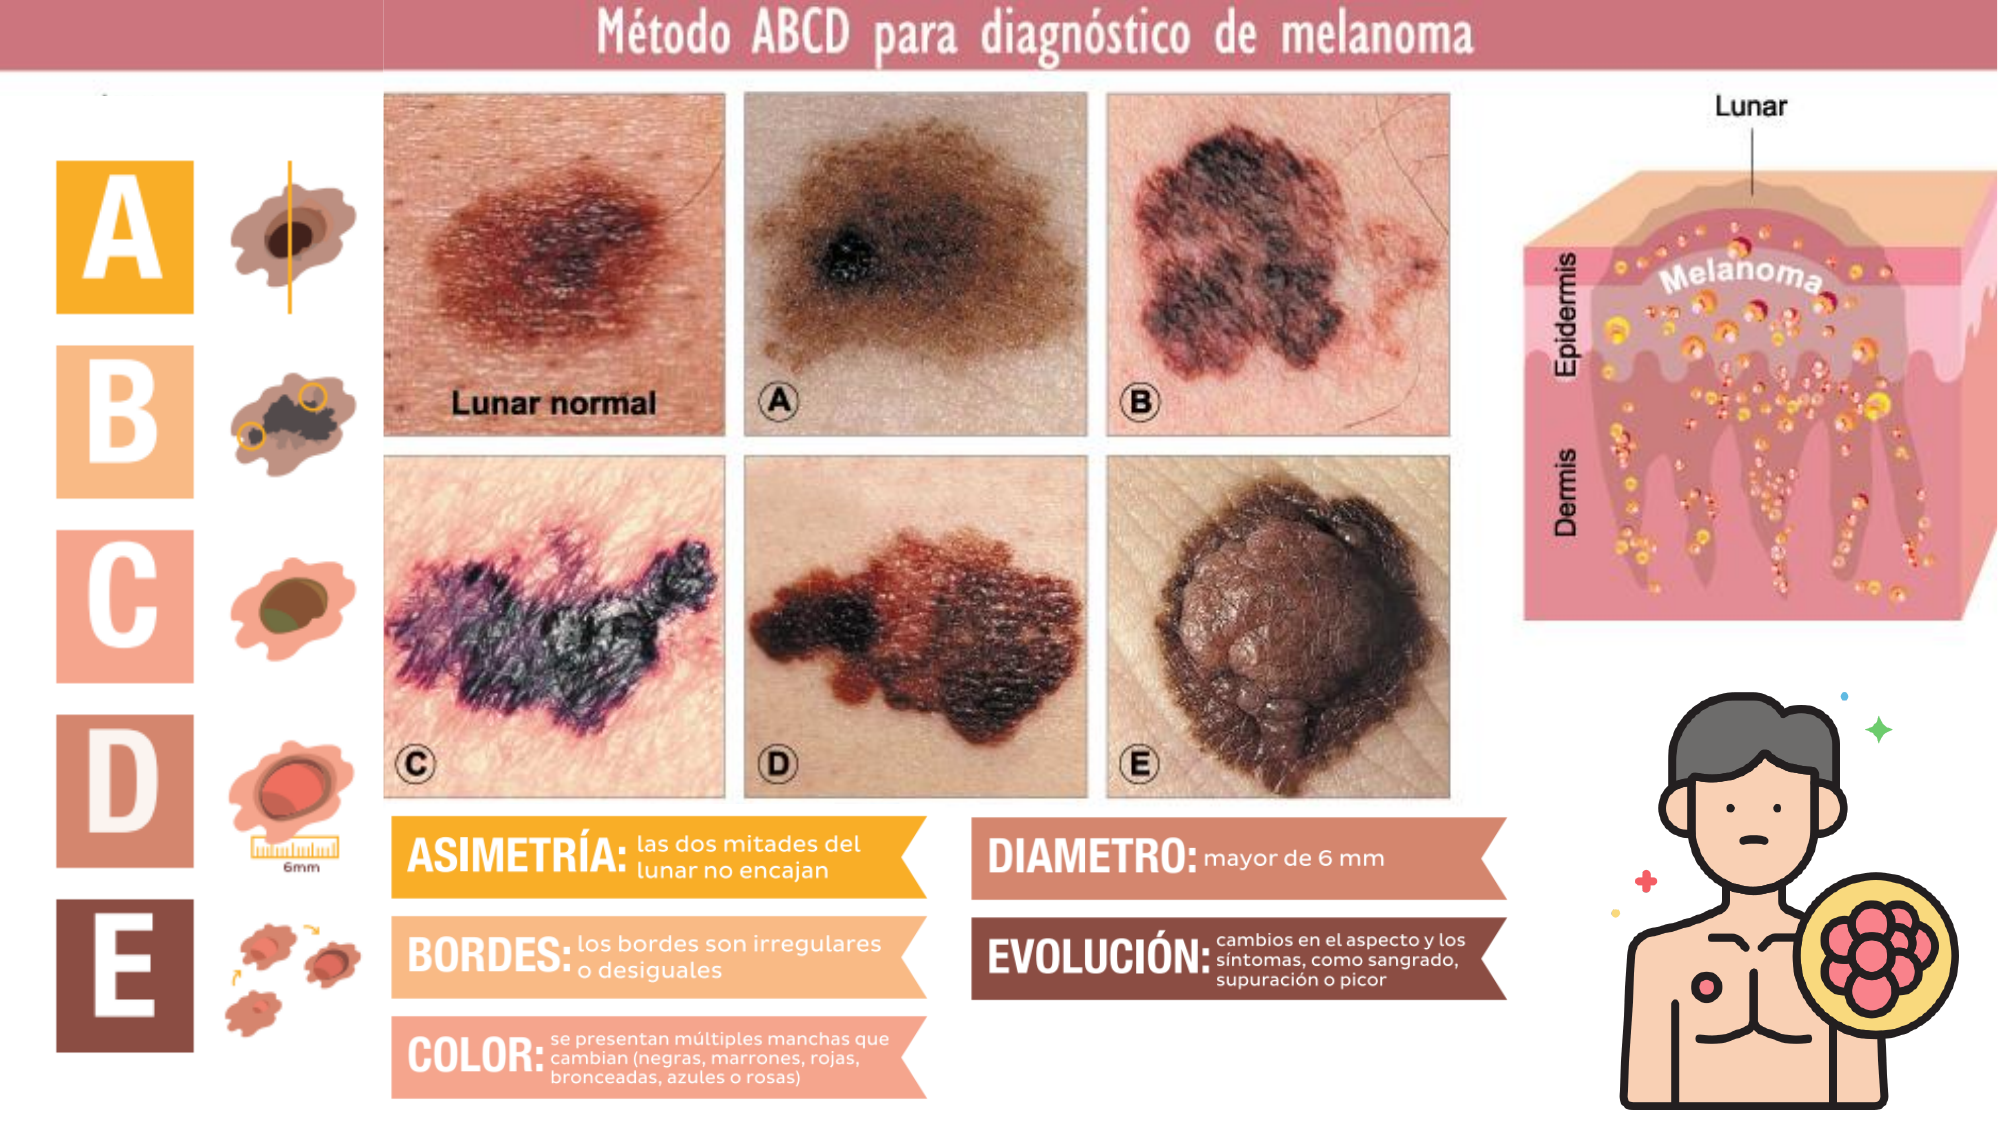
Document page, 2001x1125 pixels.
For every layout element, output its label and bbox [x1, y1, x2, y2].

picture [384, 0, 1998, 1116]
text_box [0, 0, 384, 1110]
